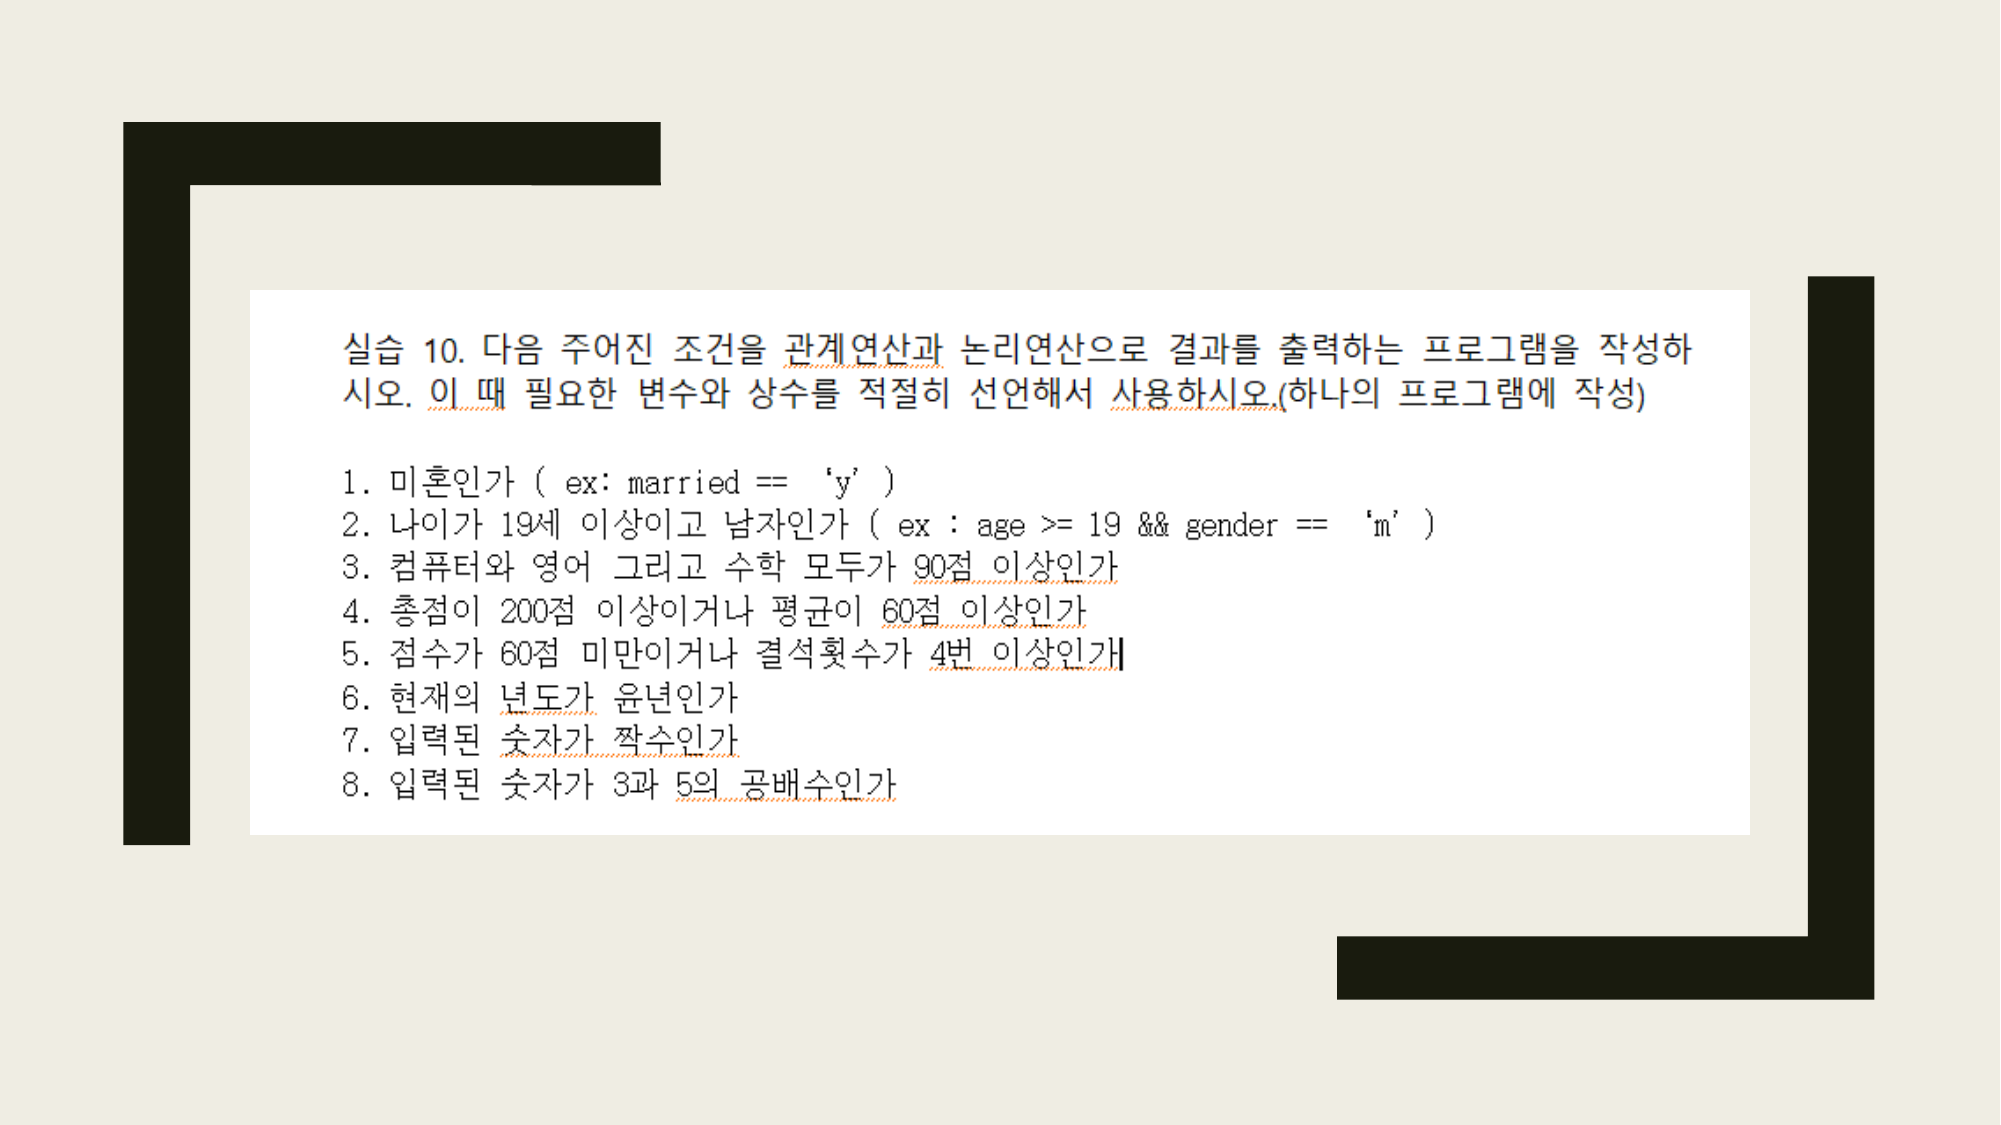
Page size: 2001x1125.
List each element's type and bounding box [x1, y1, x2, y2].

picture [250, 290, 1750, 835]
